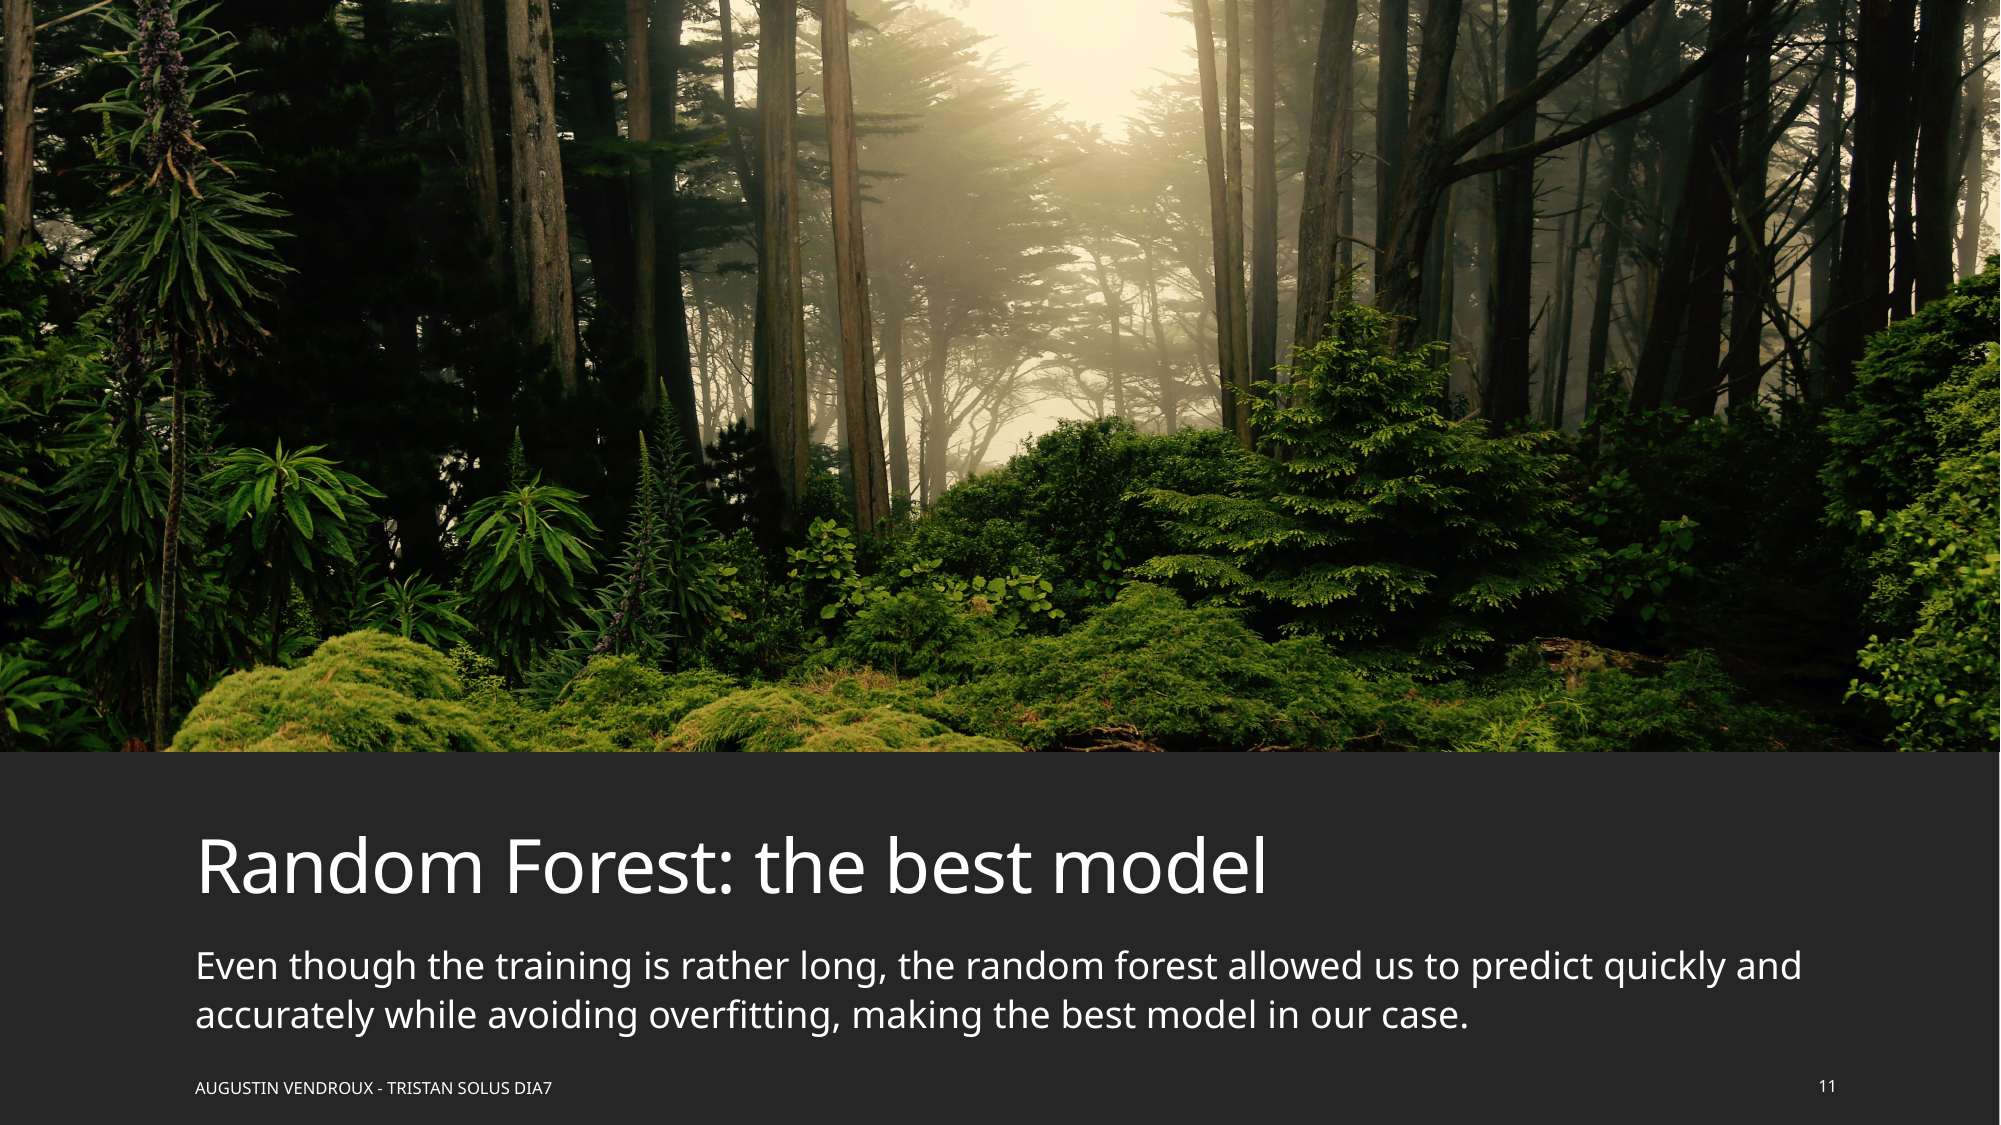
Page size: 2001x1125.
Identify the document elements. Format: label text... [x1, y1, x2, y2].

list Even though the training is rather long, the random forest allowed us to predict quickly and accurately while avoiding overfitting, making the best model in our case. [180, 937, 1839, 1038]
picture [0, 0, 2000, 752]
slide_number 11 [1803, 1057, 1932, 1118]
title Random Forest: the best model [180, 787, 1839, 910]
footer Augustin Vendroux - Tristan Solus DIA7 [180, 1057, 1299, 1118]
